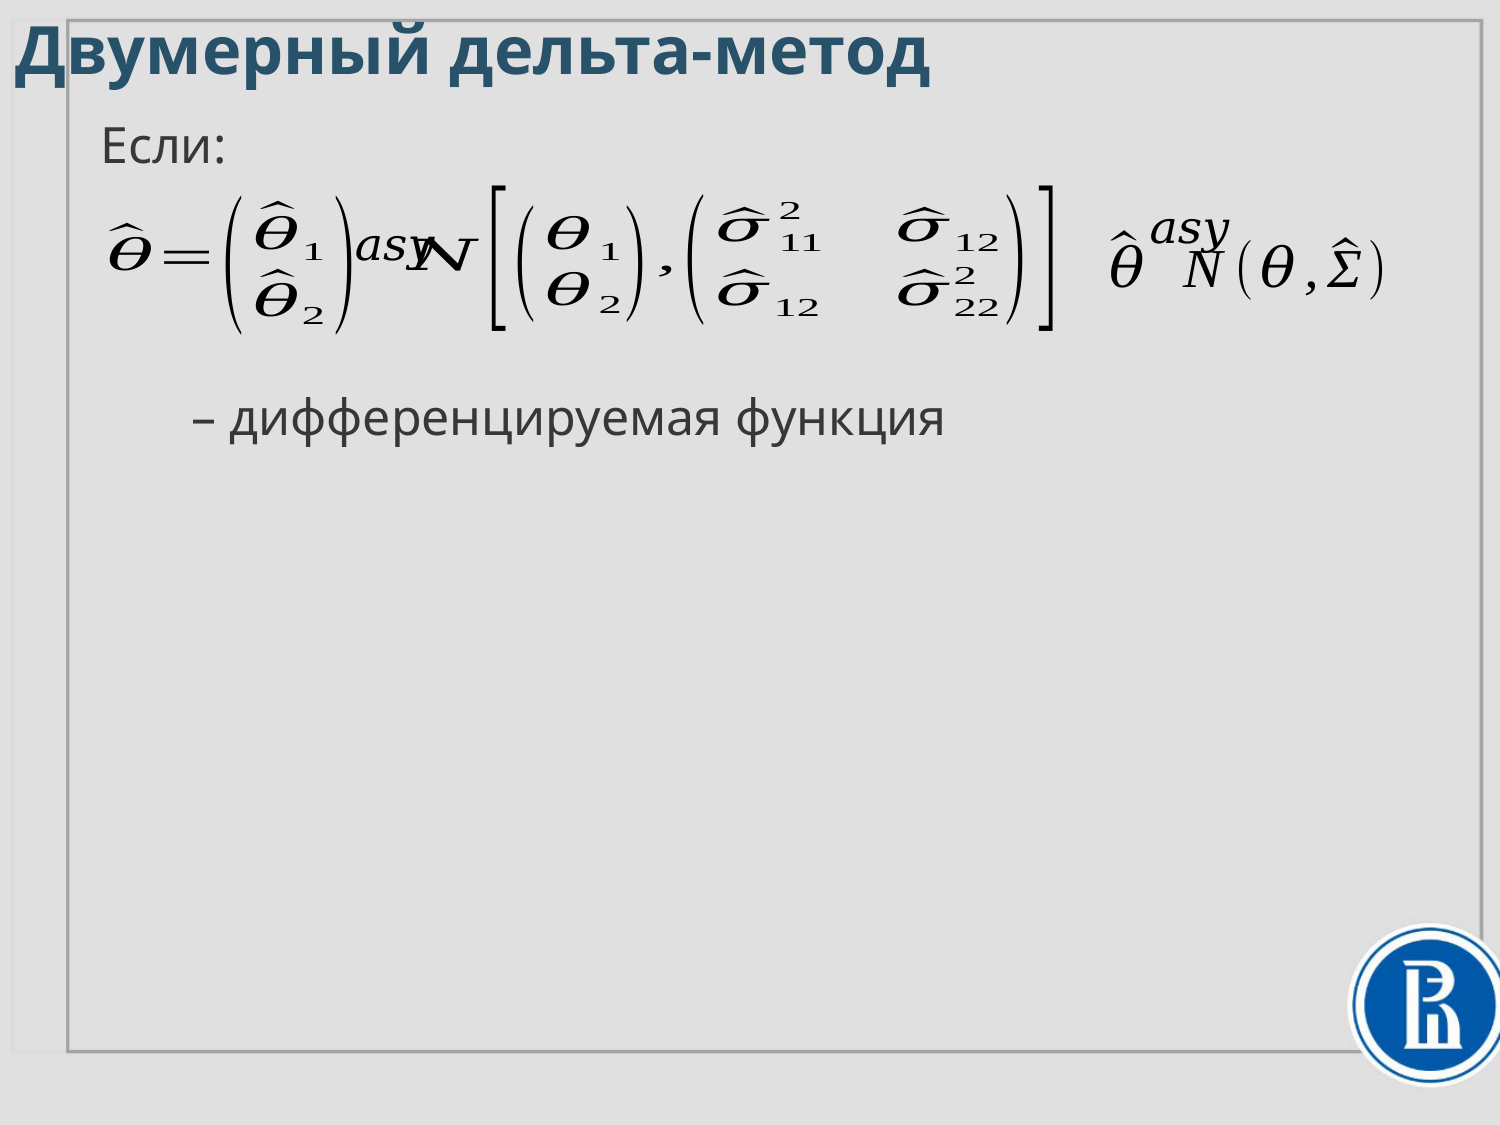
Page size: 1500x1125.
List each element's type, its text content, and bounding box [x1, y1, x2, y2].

picture [0, 102, 1500, 1125]
text_box Если: [100, 113, 251, 184]
title Двумерный дельта-метод [0, 0, 1500, 102]
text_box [102, 184, 1058, 338]
